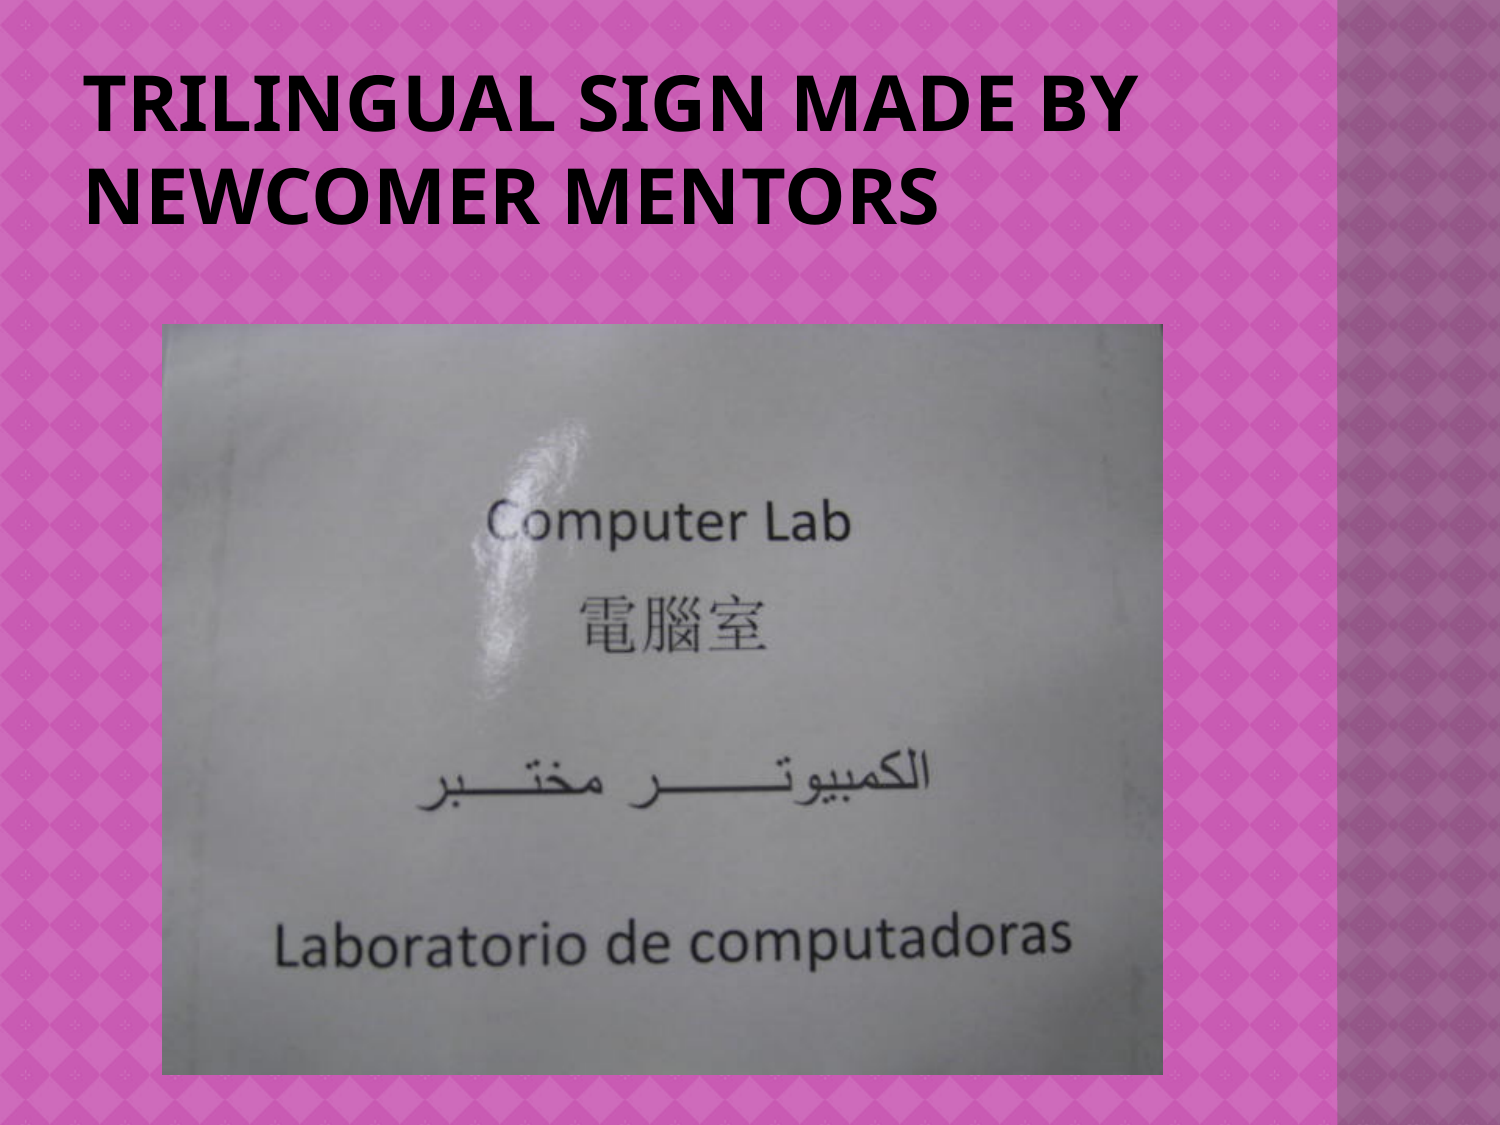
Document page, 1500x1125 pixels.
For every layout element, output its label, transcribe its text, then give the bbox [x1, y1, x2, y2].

title Trilingual sign made by Newcomer Mentors [75, 52, 1263, 240]
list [162, 324, 1163, 1076]
